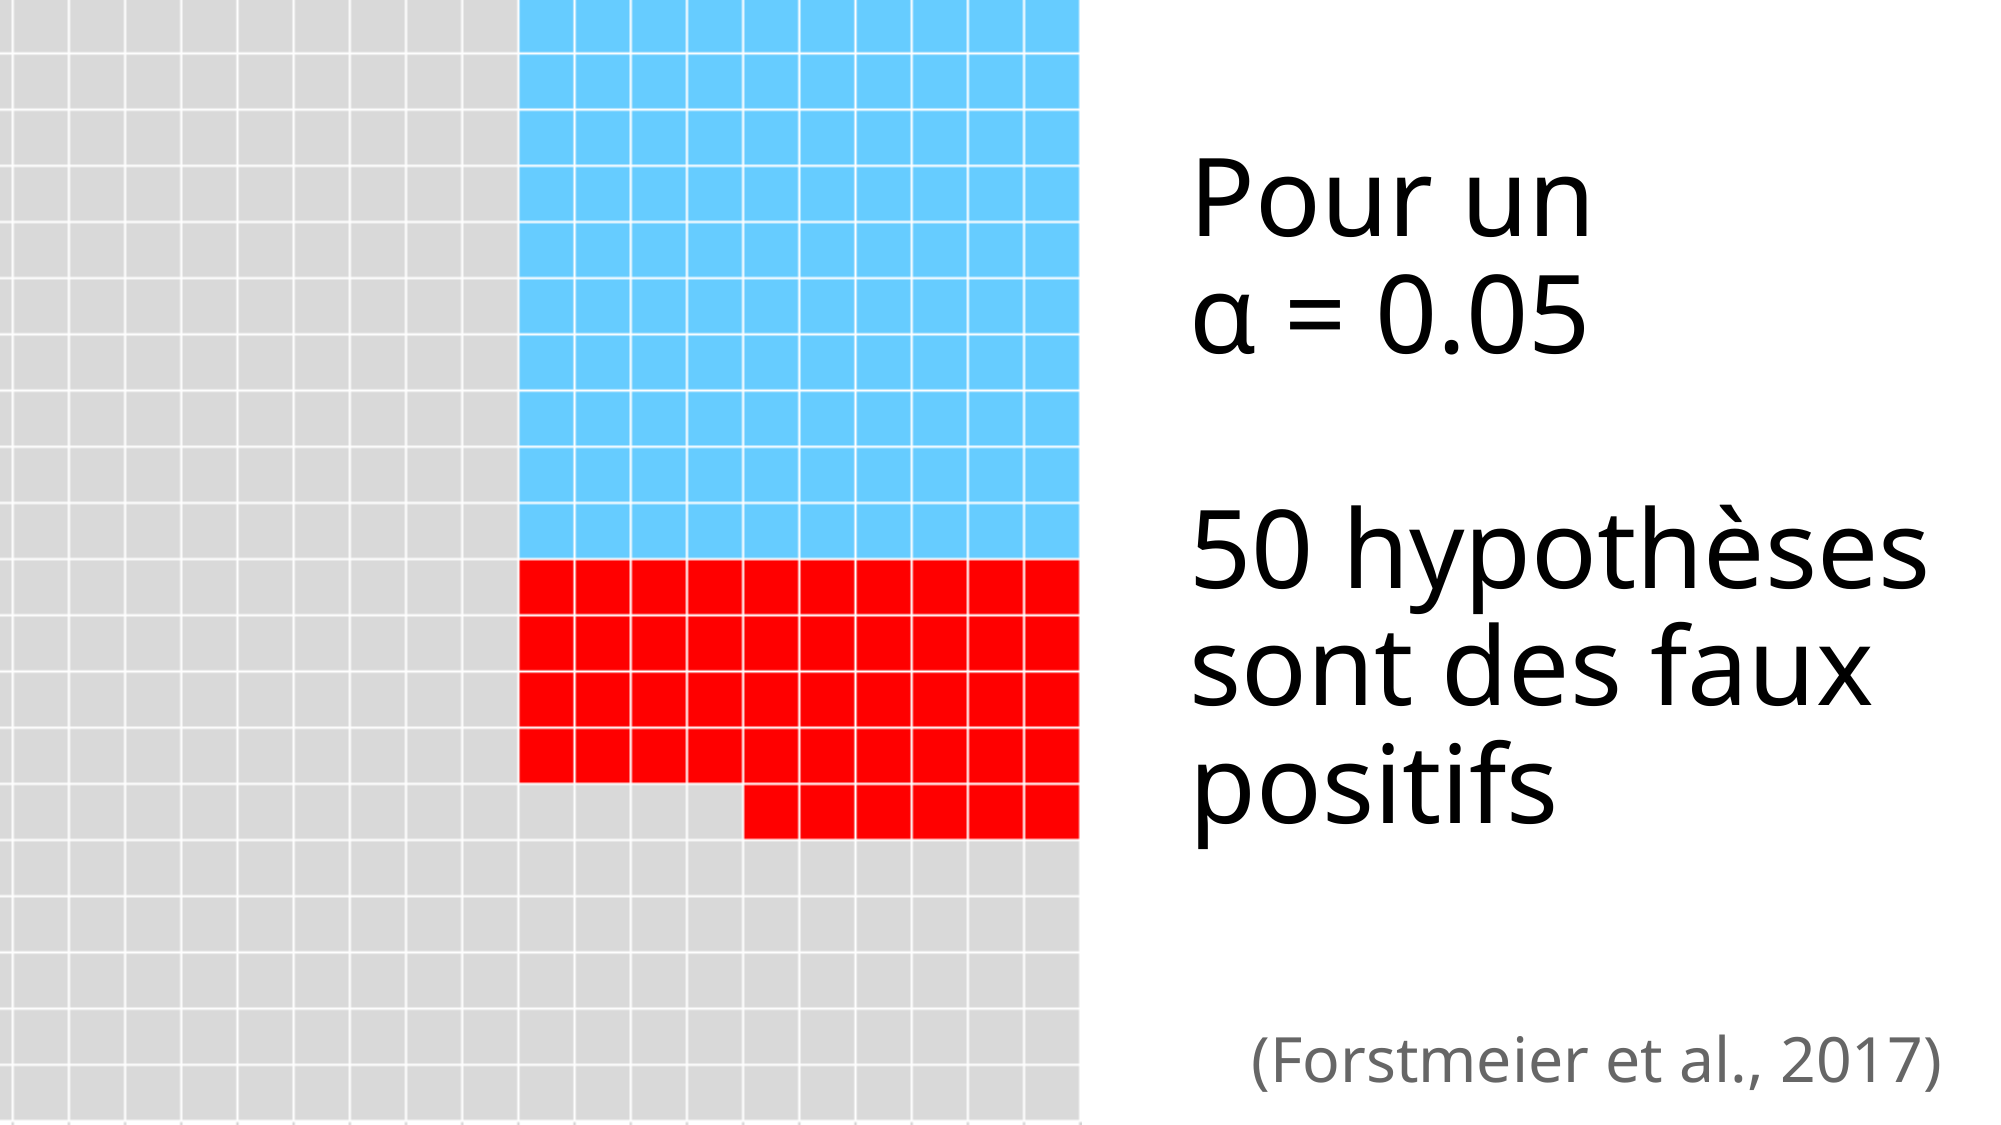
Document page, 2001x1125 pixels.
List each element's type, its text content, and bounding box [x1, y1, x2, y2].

picture [0, 0, 1082, 1125]
text_box (Forstmeier et al., 2017) [1236, 1013, 1958, 1103]
text_box Pour un α = 0.05 50 hypothèses sont des faux positifs [1174, 88, 1949, 900]
